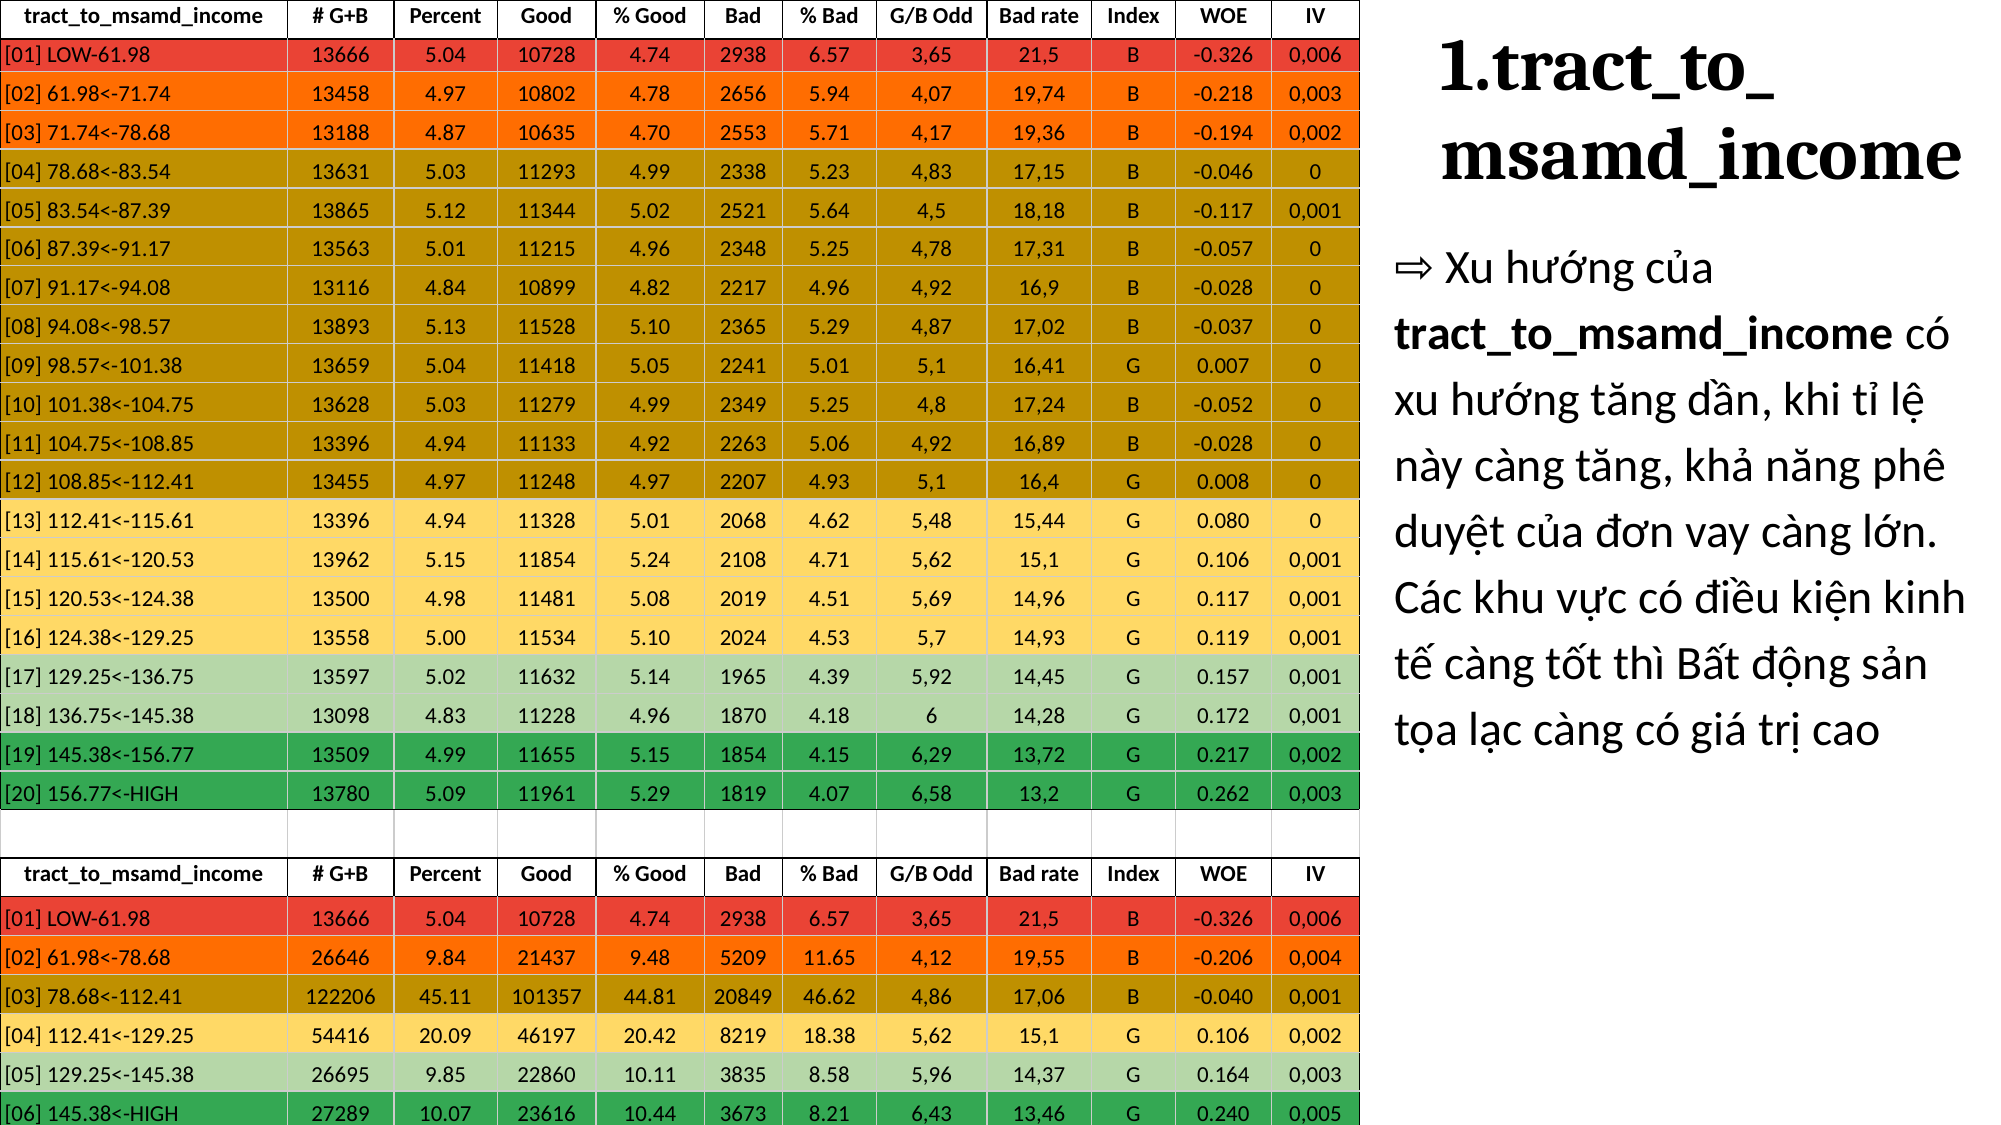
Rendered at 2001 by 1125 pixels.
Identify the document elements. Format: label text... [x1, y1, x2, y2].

table_cell WOE [1176, 859, 1271, 896]
table_cell 5.25 [783, 228, 876, 265]
table_cell 0 [1272, 461, 1359, 498]
table_cell G [1092, 655, 1175, 693]
table_cell 13188 [288, 111, 393, 148]
table_cell 4.78 [597, 72, 704, 110]
table_cell 5.00 [395, 616, 497, 654]
table_cell Percent [395, 859, 497, 896]
table_cell 10.07 [395, 1092, 497, 1125]
table_cell G [1092, 344, 1175, 382]
table_cell 4.98 [395, 577, 497, 615]
table_cell 13098 [288, 694, 393, 731]
text_box ⇨ Xu hướng của tract_to_msamd_income có xu hướng tăng dần, khi tỉ lệ này càng tăng, khả năng phê duyệt của đơn vay càng lớn. Các khu vực có điều kiện kinh tế càng tốt thì Bất động sản tọa lạc càng có giá trị cao [1379, 212, 2000, 771]
table_cell 17,15 [988, 150, 1091, 187]
table_cell 2108 [705, 538, 782, 576]
table_cell 20849 [705, 975, 782, 1013]
table_cell 5.01 [783, 344, 876, 382]
table_cell 14,37 [988, 1053, 1091, 1090]
table_cell 11328 [498, 500, 595, 537]
table_cell 4.92 [597, 422, 704, 459]
table_cell 5,1 [877, 344, 986, 382]
table_cell 2365 [705, 305, 782, 343]
table_cell 16,89 [988, 422, 1091, 459]
table_cell 4.74 [597, 897, 704, 935]
table_cell B [1092, 228, 1175, 265]
table_cell B [1092, 111, 1175, 148]
table_cell G [1092, 1014, 1175, 1052]
table_cell -0.117 [1176, 189, 1271, 226]
table_cell 4.97 [395, 72, 497, 110]
table_cell 5.29 [783, 305, 876, 343]
table_cell 5.03 [395, 150, 497, 187]
table_header Bad [705, 1, 782, 38]
table_cell [04] 78.68<-83.54 [1, 150, 287, 187]
table_header % Bad [783, 1, 876, 38]
table_cell 1854 [705, 733, 782, 770]
table_cell 4,83 [877, 150, 986, 187]
table_cell 0,003 [1272, 72, 1359, 110]
table_cell 0,006 [1272, 897, 1359, 935]
table_cell 54416 [288, 1014, 393, 1052]
table_cell 0,001 [1272, 975, 1359, 1013]
table_cell 18,18 [988, 189, 1091, 226]
table_cell 11528 [498, 305, 595, 343]
table_cell # G+B [288, 859, 393, 896]
table_cell [03] 71.74<-78.68 [1, 111, 287, 148]
table_cell 11534 [498, 616, 595, 654]
table_cell 4.99 [395, 733, 497, 770]
table_cell 0,005 [1272, 1092, 1359, 1125]
table_cell -0.218 [1176, 72, 1271, 110]
table_cell 0 [1272, 266, 1359, 304]
table_cell 5,62 [877, 538, 986, 576]
table_cell 13,72 [988, 733, 1091, 770]
table_cell [705, 810, 782, 857]
table_cell 0,004 [1272, 936, 1359, 974]
table_cell 5,62 [877, 1014, 986, 1052]
table_cell 0,001 [1272, 538, 1359, 576]
table_cell 8.21 [783, 1092, 876, 1125]
table_cell 11854 [498, 538, 595, 576]
table_cell 19,74 [988, 72, 1091, 110]
table_cell 0.080 [1176, 500, 1271, 537]
table_cell 4.53 [783, 616, 876, 654]
table_cell 0.008 [1176, 461, 1271, 498]
table_cell 2217 [705, 266, 782, 304]
table_cell 45.11 [395, 975, 497, 1013]
table_cell [12] 108.85<-112.41 [1, 461, 287, 498]
table_cell 2938 [705, 40, 782, 71]
table_cell 4.93 [783, 461, 876, 498]
table_cell [09] 98.57<-101.38 [1, 344, 287, 382]
table_cell [16] 124.38<-129.25 [1, 616, 287, 654]
table_cell G [1092, 772, 1175, 809]
table_cell 6,58 [877, 772, 986, 809]
table_cell 0.007 [1176, 344, 1271, 382]
table_cell 0.106 [1176, 538, 1271, 576]
table_cell 13628 [288, 383, 393, 421]
table_cell 11344 [498, 189, 595, 226]
table_cell [02] 61.98<-78.68 [1, 936, 287, 974]
table_cell B [1092, 422, 1175, 459]
table_cell 6.57 [783, 40, 876, 71]
table_cell 5.02 [597, 189, 704, 226]
table_cell 0,002 [1272, 1014, 1359, 1052]
table_cell 5.02 [395, 655, 497, 693]
table_cell [877, 810, 986, 857]
table_cell 4,17 [877, 111, 986, 148]
table_cell 13458 [288, 72, 393, 110]
table_cell 1819 [705, 772, 782, 809]
table_cell G [1092, 1092, 1175, 1125]
table_cell 2553 [705, 111, 782, 148]
table_cell [1176, 810, 1271, 857]
table_cell [01] LOW-61.98 [1, 40, 287, 71]
table_cell 17,02 [988, 305, 1091, 343]
table_cell 0 [1272, 228, 1359, 265]
table_cell 11293 [498, 150, 595, 187]
table_cell 5.23 [783, 150, 876, 187]
table_cell 8.58 [783, 1053, 876, 1090]
table_cell 4.82 [597, 266, 704, 304]
table_cell 4.94 [395, 500, 497, 537]
table_cell 5.01 [395, 228, 497, 265]
table_cell 11133 [498, 422, 595, 459]
table_cell [02] 61.98<-71.74 [1, 72, 287, 110]
table_cell 4,07 [877, 72, 986, 110]
table_cell 16,41 [988, 344, 1091, 382]
table_cell 19,55 [988, 936, 1091, 974]
table_cell 5.24 [597, 538, 704, 576]
table_cell G [1092, 500, 1175, 537]
table_cell 5,48 [877, 500, 986, 537]
table_cell 4.96 [783, 266, 876, 304]
table_cell 0 [1272, 422, 1359, 459]
table_cell G/B Odd [877, 859, 986, 896]
table_cell 13962 [288, 538, 393, 576]
table_cell 5.09 [395, 772, 497, 809]
table_cell G [1092, 538, 1175, 576]
table_header Percent [395, 1, 497, 38]
table_cell [19] 145.38<-156.77 [1, 733, 287, 770]
table_header IV [1272, 1, 1359, 38]
table_cell 0,001 [1272, 616, 1359, 654]
table_cell 0.119 [1176, 616, 1271, 654]
table_cell G [1092, 616, 1175, 654]
table_cell 9.84 [395, 936, 497, 974]
table_cell -0.326 [1176, 40, 1271, 71]
table_cell B [1092, 40, 1175, 71]
table_cell 5.04 [395, 40, 497, 71]
table_cell G [1092, 461, 1175, 498]
table_header G/B Odd [877, 1, 986, 38]
table_cell [783, 810, 876, 857]
table_cell 5,92 [877, 655, 986, 693]
table_header Bad rate [988, 1, 1091, 38]
table_cell 3673 [705, 1092, 782, 1125]
table_cell 10728 [498, 897, 595, 935]
table_cell 11655 [498, 733, 595, 770]
table_cell Bad [705, 859, 782, 896]
table_cell 5,69 [877, 577, 986, 615]
table_cell 4.94 [395, 422, 497, 459]
table_cell 27289 [288, 1092, 393, 1125]
table_cell -0.326 [1176, 897, 1271, 935]
table_cell 11418 [498, 344, 595, 382]
table_cell 10.44 [597, 1092, 704, 1125]
table_cell B [1092, 150, 1175, 187]
table_cell 11961 [498, 772, 595, 809]
table_cell Bad rate [988, 859, 1091, 896]
table_cell 13597 [288, 655, 393, 693]
table_cell 0,003 [1272, 1053, 1359, 1090]
table_cell 15,44 [988, 500, 1091, 537]
table_cell 18.38 [783, 1014, 876, 1052]
table_cell 16,4 [988, 461, 1091, 498]
table_cell 5.15 [597, 733, 704, 770]
table_cell 6,29 [877, 733, 986, 770]
table_cell [15] 120.53<-124.38 [1, 577, 287, 615]
table_cell 0.240 [1176, 1092, 1271, 1125]
table_cell Index [1092, 859, 1175, 896]
table_cell 11.65 [783, 936, 876, 974]
table_cell [04] 112.41<-129.25 [1, 1014, 287, 1052]
table_cell 5.64 [783, 189, 876, 226]
table_cell 17,24 [988, 383, 1091, 421]
table_cell B [1092, 305, 1175, 343]
table_cell -0.037 [1176, 305, 1271, 343]
table_cell 13780 [288, 772, 393, 809]
table_cell 46197 [498, 1014, 595, 1052]
table_cell 2241 [705, 344, 782, 382]
table_cell 5.12 [395, 189, 497, 226]
table_cell [05] 129.25<-145.38 [1, 1053, 287, 1090]
table_cell 4,78 [877, 228, 986, 265]
table_cell 4.39 [783, 655, 876, 693]
table_cell 4,86 [877, 975, 986, 1013]
table_cell 13631 [288, 150, 393, 187]
table_cell 22860 [498, 1053, 595, 1090]
table_cell 0,002 [1272, 733, 1359, 770]
table_header tract_to_msamd_income [1, 1, 287, 38]
table_cell -0.052 [1176, 383, 1271, 421]
table_cell 4,87 [877, 305, 986, 343]
table_cell 13666 [288, 897, 393, 935]
table_cell 5.01 [597, 500, 704, 537]
table_cell 4.96 [597, 694, 704, 731]
table_cell 11215 [498, 228, 595, 265]
table_cell 0 [1272, 344, 1359, 382]
table_cell 4.97 [597, 461, 704, 498]
table_cell 5.05 [597, 344, 704, 382]
table_cell 9.85 [395, 1053, 497, 1090]
table_cell 5.71 [783, 111, 876, 148]
table_cell 2348 [705, 228, 782, 265]
table_cell 21,5 [988, 40, 1091, 71]
table_cell 17,31 [988, 228, 1091, 265]
table_cell 4.87 [395, 111, 497, 148]
table_cell 3835 [705, 1053, 782, 1090]
table_cell 0.117 [1176, 577, 1271, 615]
table_cell 1965 [705, 655, 782, 693]
table_cell 5.25 [783, 383, 876, 421]
table_cell 0,001 [1272, 655, 1359, 693]
table_cell 13116 [288, 266, 393, 304]
table_cell 2024 [705, 616, 782, 654]
table_cell [08] 94.08<-98.57 [1, 305, 287, 343]
table_cell [288, 810, 393, 857]
table_cell -0.206 [1176, 936, 1271, 974]
table_cell 10.11 [597, 1053, 704, 1090]
table_cell -0.040 [1176, 975, 1271, 1013]
table_cell 0 [1272, 305, 1359, 343]
table_cell 2349 [705, 383, 782, 421]
table_cell 0,001 [1272, 577, 1359, 615]
table_cell 5,7 [877, 616, 986, 654]
table_cell 2521 [705, 189, 782, 226]
table_cell 0.164 [1176, 1053, 1271, 1090]
table_cell [597, 810, 704, 857]
table_cell 5.10 [597, 616, 704, 654]
table_cell 4.83 [395, 694, 497, 731]
table_cell 20.42 [597, 1014, 704, 1052]
table_cell 5.03 [395, 383, 497, 421]
table_cell 26695 [288, 1053, 393, 1090]
table_cell 5,96 [877, 1053, 986, 1090]
table_cell 0.262 [1176, 772, 1271, 809]
table_cell 2207 [705, 461, 782, 498]
table_cell 4.99 [597, 383, 704, 421]
table_header # G+B [288, 1, 393, 38]
table_cell [05] 83.54<-87.39 [1, 189, 287, 226]
table_cell 4.62 [783, 500, 876, 537]
table_cell -0.194 [1176, 111, 1271, 148]
table_cell 4.96 [597, 228, 704, 265]
table_cell 16,9 [988, 266, 1091, 304]
table_cell 0.172 [1176, 694, 1271, 731]
table_cell 21,5 [988, 897, 1091, 935]
table_cell 2068 [705, 500, 782, 537]
table_cell 0,001 [1272, 694, 1359, 731]
table_cell 13558 [288, 616, 393, 654]
table_header WOE [1176, 1, 1271, 38]
table_cell 6,43 [877, 1092, 986, 1125]
table_cell 5.04 [395, 344, 497, 382]
table_cell 4,92 [877, 266, 986, 304]
table_cell [11] 104.75<-108.85 [1, 422, 287, 459]
table_cell 0,006 [1272, 40, 1359, 71]
table_cell B [1092, 936, 1175, 974]
table_cell [1092, 810, 1175, 857]
table_cell -0.057 [1176, 228, 1271, 265]
table_cell G [1092, 694, 1175, 731]
table_cell 13659 [288, 344, 393, 382]
table_cell 4,5 [877, 189, 986, 226]
table_cell 11279 [498, 383, 595, 421]
table_cell 0.217 [1176, 733, 1271, 770]
table_cell 11632 [498, 655, 595, 693]
table_cell 13563 [288, 228, 393, 265]
table_cell 6 [877, 694, 986, 731]
table_cell 0 [1272, 500, 1359, 537]
table_cell [13] 112.41<-115.61 [1, 500, 287, 537]
table_header Index [1092, 1, 1175, 38]
table_cell 5.06 [783, 422, 876, 459]
table_cell 4.51 [783, 577, 876, 615]
table_cell 3,65 [877, 897, 986, 935]
table_cell 5.08 [597, 577, 704, 615]
table_cell [498, 810, 595, 857]
table_cell 20.09 [395, 1014, 497, 1052]
table_cell 4.84 [395, 266, 497, 304]
table_cell 19,36 [988, 111, 1091, 148]
table_cell 11228 [498, 694, 595, 731]
table_cell 4,92 [877, 422, 986, 459]
table_cell B [1092, 975, 1175, 1013]
table_cell [18] 136.75<-145.38 [1, 694, 287, 731]
table_cell 4.99 [597, 150, 704, 187]
table_cell 5,1 [877, 461, 986, 498]
table_cell 13,2 [988, 772, 1091, 809]
table_cell 2338 [705, 150, 782, 187]
table_cell 4,8 [877, 383, 986, 421]
table_cell B [1092, 897, 1175, 935]
table_cell 2938 [705, 897, 782, 935]
table_cell 21437 [498, 936, 595, 974]
table_cell 0,002 [1272, 111, 1359, 148]
table_cell [06] 87.39<-91.17 [1, 228, 287, 265]
table_cell 13396 [288, 500, 393, 537]
table_cell 0.106 [1176, 1014, 1271, 1052]
table_cell [14] 115.61<-120.53 [1, 538, 287, 576]
table_cell [1272, 810, 1359, 857]
table_cell 11481 [498, 577, 595, 615]
table_cell 10899 [498, 266, 595, 304]
table_cell 13509 [288, 733, 393, 770]
table_cell Good [498, 859, 595, 896]
table_cell 14,28 [988, 694, 1091, 731]
table_cell 5.10 [597, 305, 704, 343]
table_cell [1, 810, 287, 857]
table_cell 13500 [288, 577, 393, 615]
table_cell 10635 [498, 111, 595, 148]
table_cell B [1092, 266, 1175, 304]
table_cell 14,96 [988, 577, 1091, 615]
table_cell 13865 [288, 189, 393, 226]
table_cell G [1092, 733, 1175, 770]
table_cell [03] 78.68<-112.41 [1, 975, 287, 1013]
table_cell [01] LOW-61.98 [1, 897, 287, 935]
table_cell 2263 [705, 422, 782, 459]
table_cell 0 [1272, 150, 1359, 187]
table_cell 0,001 [1272, 189, 1359, 226]
table_cell 3,65 [877, 40, 986, 71]
table_cell 17,06 [988, 975, 1091, 1013]
table_cell 4.71 [783, 538, 876, 576]
table_cell 9.48 [597, 936, 704, 974]
table_cell 0.157 [1176, 655, 1271, 693]
table_cell [06] 145.38<-HIGH [1, 1092, 287, 1125]
table_cell 11248 [498, 461, 595, 498]
table_cell G [1092, 1053, 1175, 1090]
table_cell 4.74 [597, 40, 704, 71]
table_cell IV [1272, 859, 1359, 896]
table_cell 14,45 [988, 655, 1091, 693]
table_cell [07] 91.17<-94.08 [1, 266, 287, 304]
table_cell 26646 [288, 936, 393, 974]
table_cell 5.13 [395, 305, 497, 343]
table_cell [17] 129.25<-136.75 [1, 655, 287, 693]
table_cell 5.04 [395, 897, 497, 935]
table_cell % Bad [783, 859, 876, 896]
table_cell 4.07 [783, 772, 876, 809]
table_header Good [498, 1, 595, 38]
table_cell 15,1 [988, 1014, 1091, 1052]
table_cell 5.14 [597, 655, 704, 693]
table_cell -0.028 [1176, 422, 1271, 459]
table_cell 13666 [288, 40, 393, 71]
table_header % Good [597, 1, 704, 38]
table_cell 13455 [288, 461, 393, 498]
table_cell [395, 810, 497, 857]
table_cell 13893 [288, 305, 393, 343]
table_cell 2019 [705, 577, 782, 615]
table_cell 6.57 [783, 897, 876, 935]
table_cell [988, 810, 1091, 857]
table_cell 4.15 [783, 733, 876, 770]
table_cell 13,46 [988, 1092, 1091, 1125]
table_cell 4.70 [597, 111, 704, 148]
table_cell 8219 [705, 1014, 782, 1052]
table_cell [20] 156.77<-HIGH [1, 772, 287, 809]
table_cell 10728 [498, 40, 595, 71]
table_cell 0,003 [1272, 772, 1359, 809]
table_cell 5.29 [597, 772, 704, 809]
table_cell B [1092, 72, 1175, 110]
table_cell B [1092, 189, 1175, 226]
table_cell 122206 [288, 975, 393, 1013]
table_cell 5209 [705, 936, 782, 974]
table_cell 101357 [498, 975, 595, 1013]
text_box 1.tract_to_ msamd_income [1425, 0, 2000, 210]
table_cell 4.18 [783, 694, 876, 731]
table_cell 5.15 [395, 538, 497, 576]
table_cell -0.046 [1176, 150, 1271, 187]
table_cell 10802 [498, 72, 595, 110]
table_cell B [1092, 383, 1175, 421]
table_cell 23616 [498, 1092, 595, 1125]
table_cell 15,1 [988, 538, 1091, 576]
table_cell 1870 [705, 694, 782, 731]
table_cell 46.62 [783, 975, 876, 1013]
table_cell 4.97 [395, 461, 497, 498]
table_cell 2656 [705, 72, 782, 110]
table_cell [10] 101.38<-104.75 [1, 383, 287, 421]
table_cell 5.94 [783, 72, 876, 110]
table_cell G [1092, 577, 1175, 615]
table_cell 0 [1272, 383, 1359, 421]
table_cell 14,93 [988, 616, 1091, 654]
table_cell % Good [597, 859, 704, 896]
table_cell 13396 [288, 422, 393, 459]
table_cell 44.81 [597, 975, 704, 1013]
table_cell tract_to_msamd_income [1, 859, 287, 896]
table_cell 4,12 [877, 936, 986, 974]
table_cell -0.028 [1176, 266, 1271, 304]
